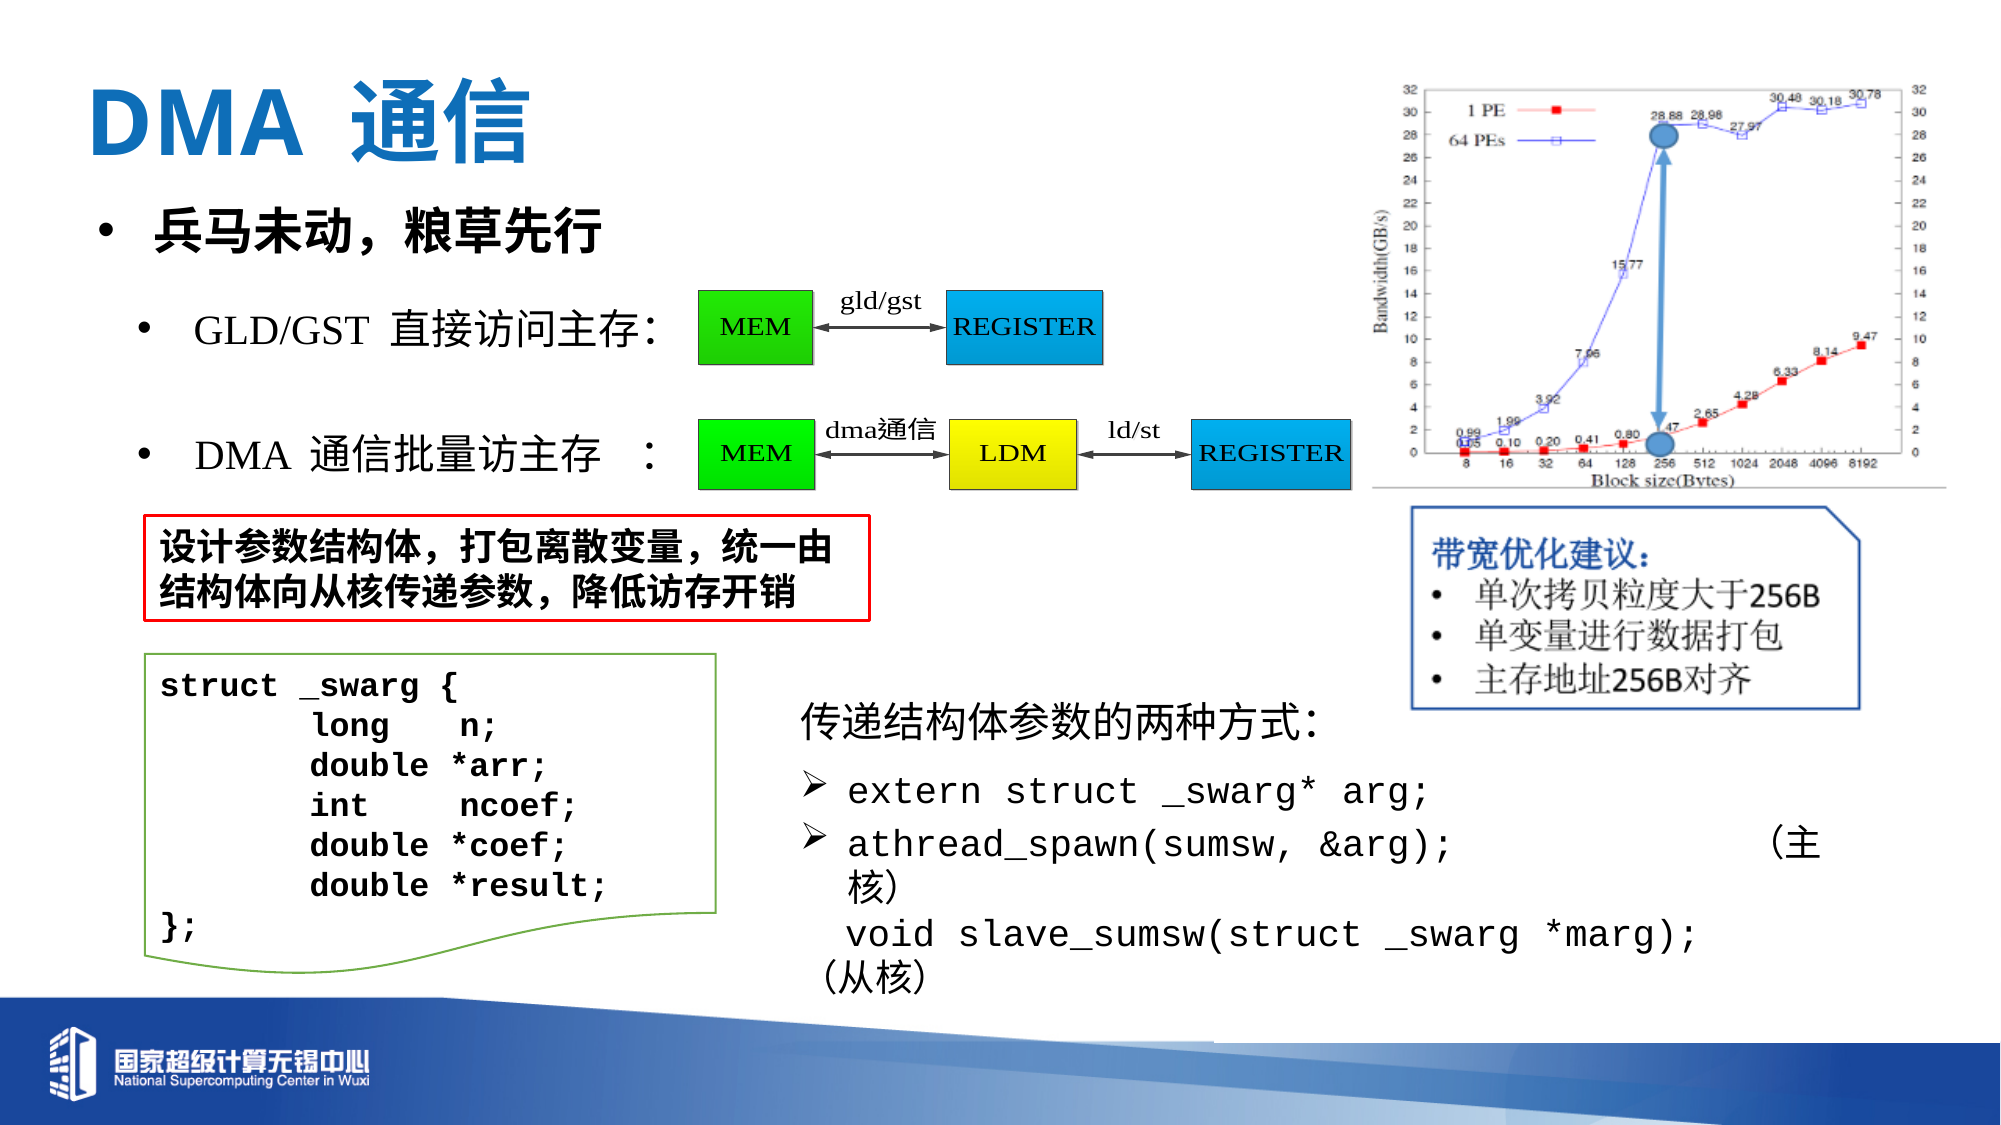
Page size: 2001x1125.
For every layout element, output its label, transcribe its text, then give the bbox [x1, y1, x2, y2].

text_box DMA 通信 [70, 17, 1647, 235]
text_box DMA 通信批量访主存 ： [122, 420, 665, 486]
text_box 兵马未动，粮草先行 [82, 191, 1165, 267]
text_box extern struct _swarg* arg; [785, 758, 1764, 811]
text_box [696, 411, 1355, 493]
text_box struct _swarg { long n; double *arr; int ncoef; double *coef; double *result; }; [143, 652, 717, 974]
text_box athread_spawn(sumsw, &arg); （主核） void slave_sumsw(struct _swarg *marg); （从核） [785, 811, 1874, 1006]
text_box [696, 282, 1107, 368]
text_box 传递结构体参数的两种方式： [785, 687, 1348, 753]
text_box GLD/GST 直接访问主存： [122, 295, 665, 410]
text_box 设计参数结构体，打包离散变量，统一由结构体向从核传递参数，降低访存开销 [144, 515, 870, 621]
picture [0, 0, 2001, 1125]
